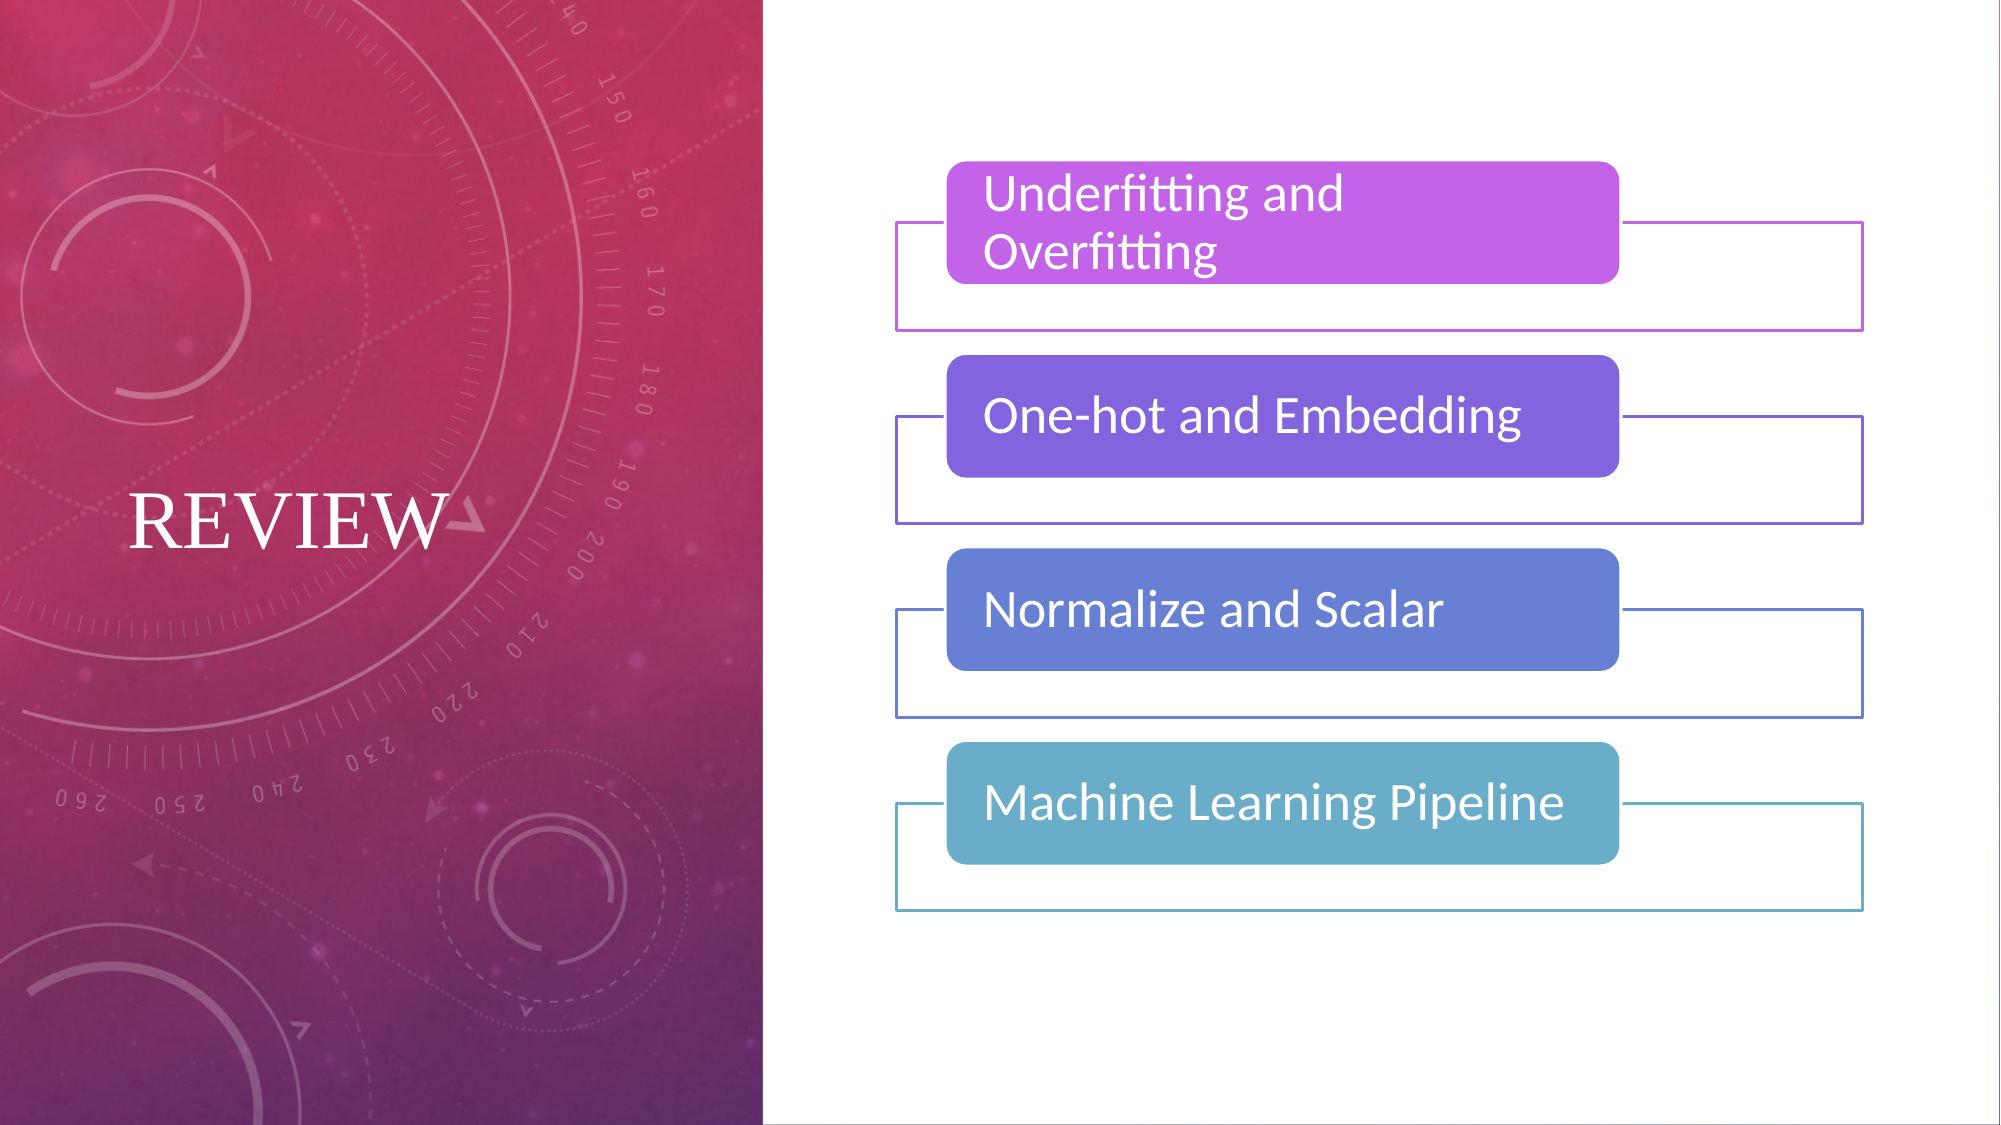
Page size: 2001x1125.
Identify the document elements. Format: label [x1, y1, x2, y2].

text_box [763, 0, 2000, 1125]
list [896, 131, 1863, 939]
picture [0, 0, 763, 1125]
